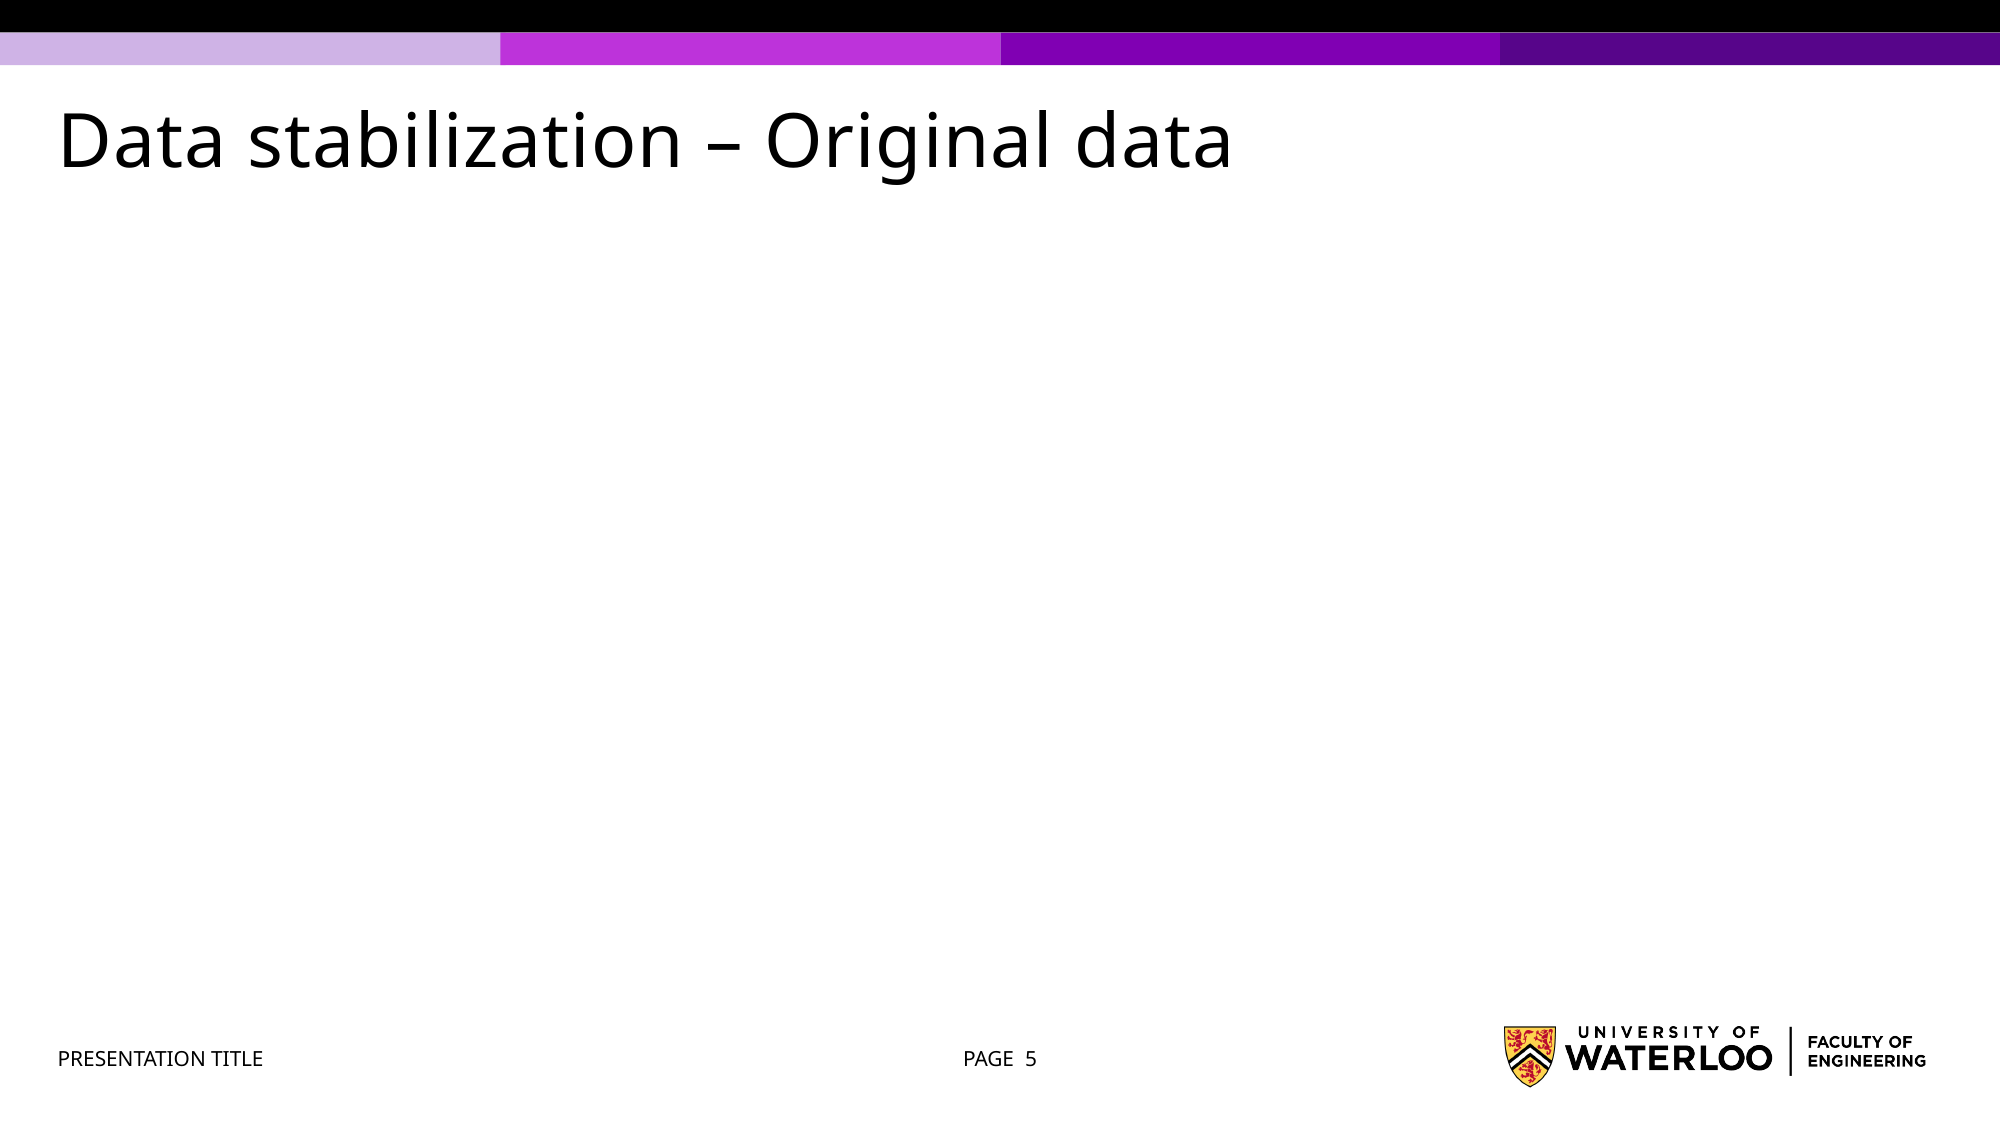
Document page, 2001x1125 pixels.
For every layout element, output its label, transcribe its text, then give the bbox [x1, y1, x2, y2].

slide_number PAGE 5 [916, 1039, 1084, 1081]
picture [1446, 982, 1982, 1125]
title Data stabilization – Original data [42, 71, 1941, 219]
footer PRESENTATION TITLE [42, 1039, 900, 1081]
